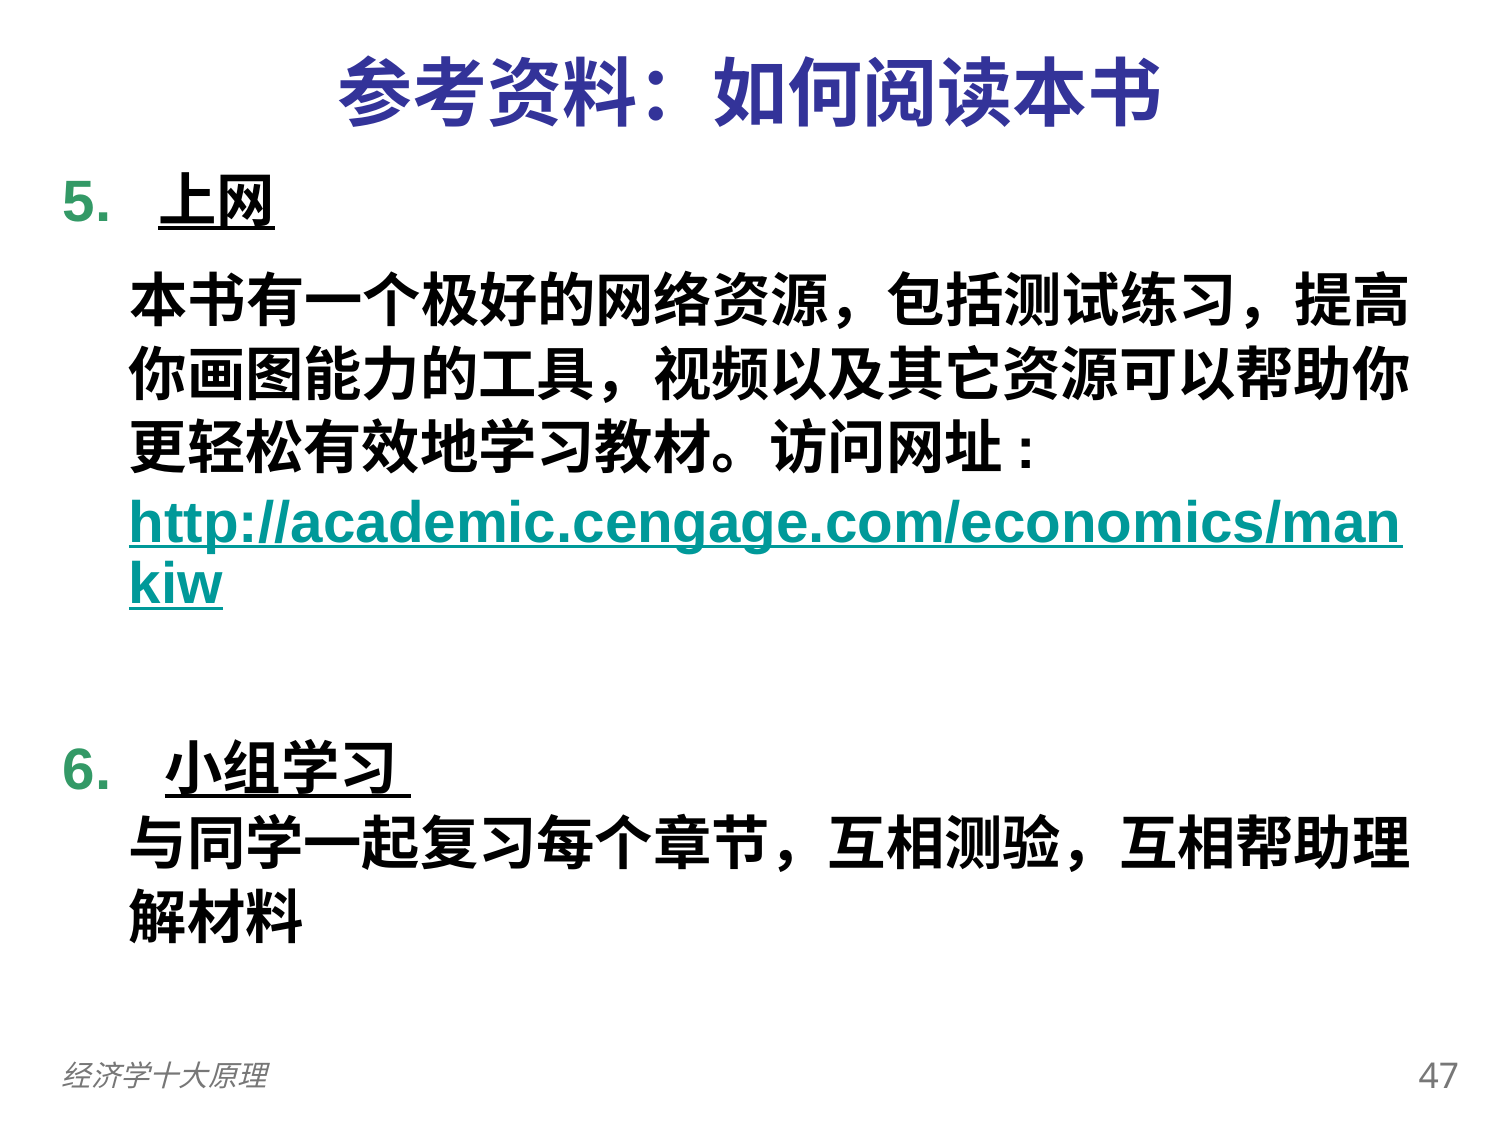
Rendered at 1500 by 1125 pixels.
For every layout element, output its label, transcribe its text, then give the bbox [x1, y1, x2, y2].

title 参考资料：如何阅读本书 [74, 33, 1426, 148]
slide_number 46 [1361, 1045, 1475, 1107]
list 5. 上网 本书有一个极好的网络资源，包括测试练习，提高你画图能力的工具，视频以及其它资源可以帮助你更轻松有效地学习教材。访问网址:http://academic.cengage.com/economics/mankiw 6. 小组学习 与同学一起复习每个章节，互相测验，互相帮助理解材料 [47, 152, 1445, 1040]
footer 经济学十大原理 [46, 1048, 1251, 1110]
